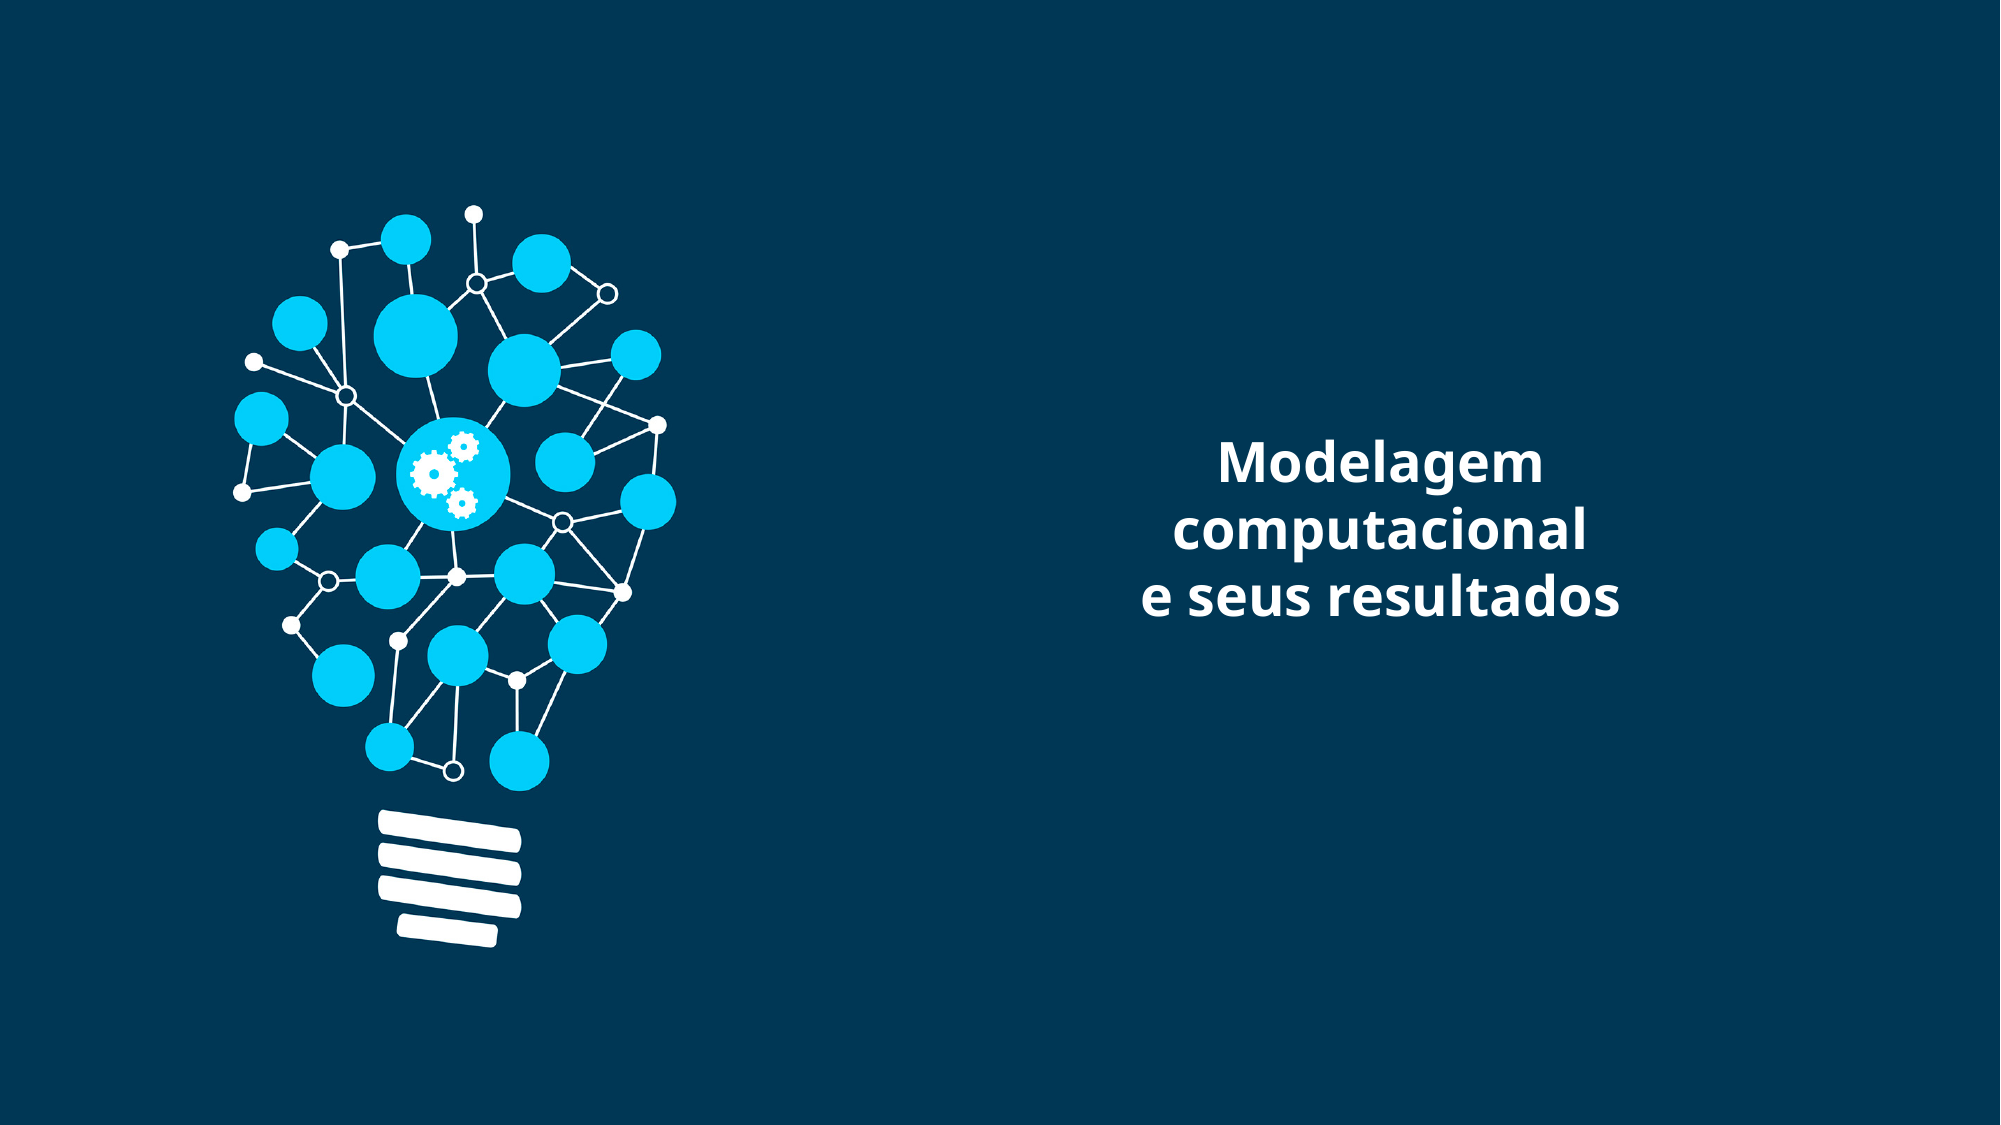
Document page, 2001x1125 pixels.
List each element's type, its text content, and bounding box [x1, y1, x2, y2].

title Modelagem computacional e seus resultados [1002, 417, 1760, 635]
picture [193, 166, 726, 1021]
text_box [0, 2, 806, 1125]
